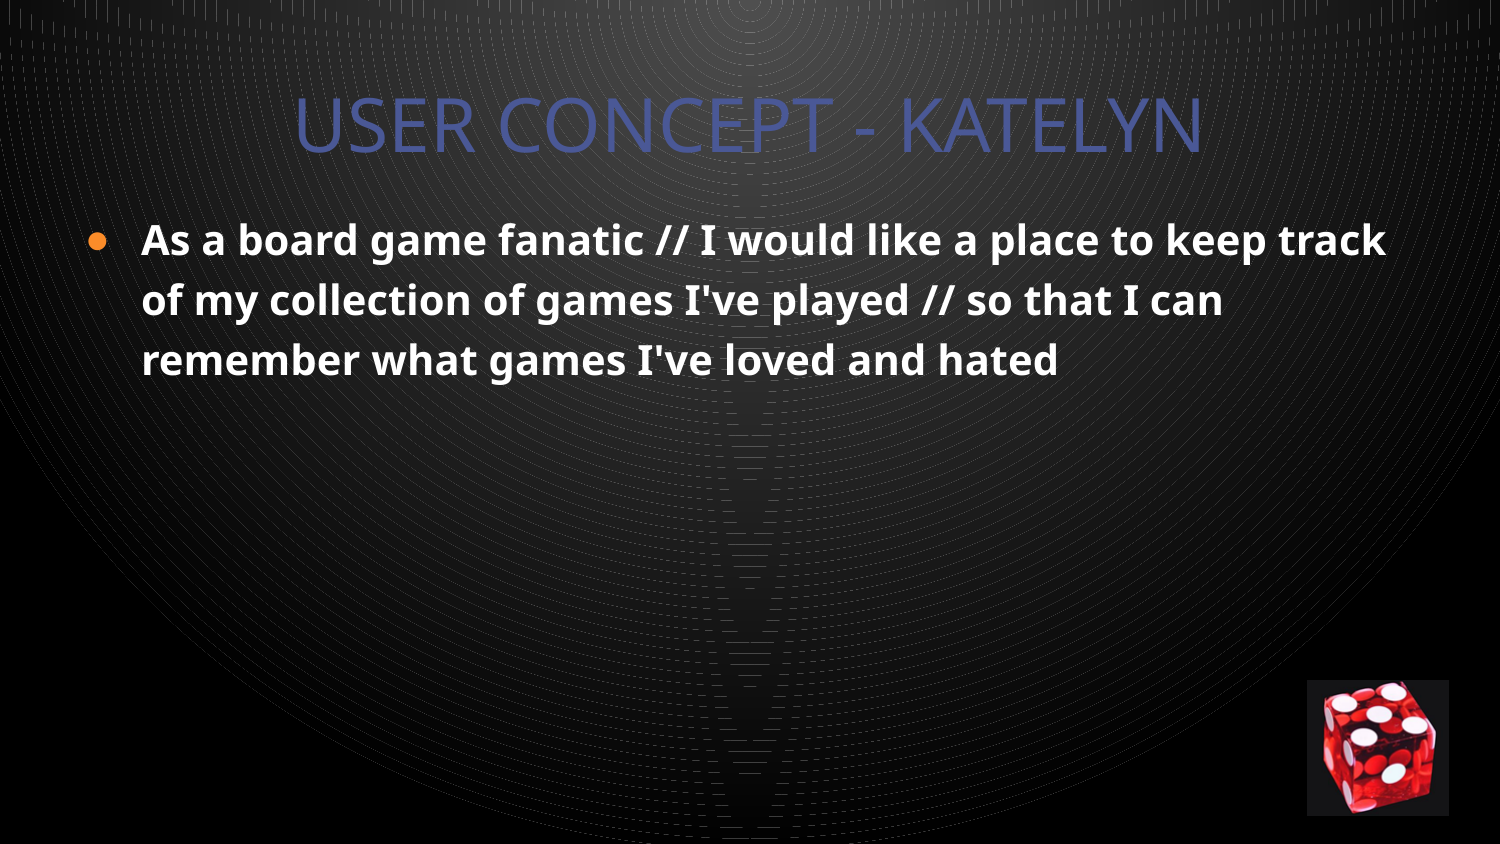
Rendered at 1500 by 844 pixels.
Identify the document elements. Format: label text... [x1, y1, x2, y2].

list As a board game fanatic // I would like a place to keep track of my collection of games I've played // so that I can remember what games I've loved and hated [51, 189, 1449, 658]
picture [1307, 680, 1450, 816]
title USER CONCEPT - katelyn [51, 72, 1449, 167]
